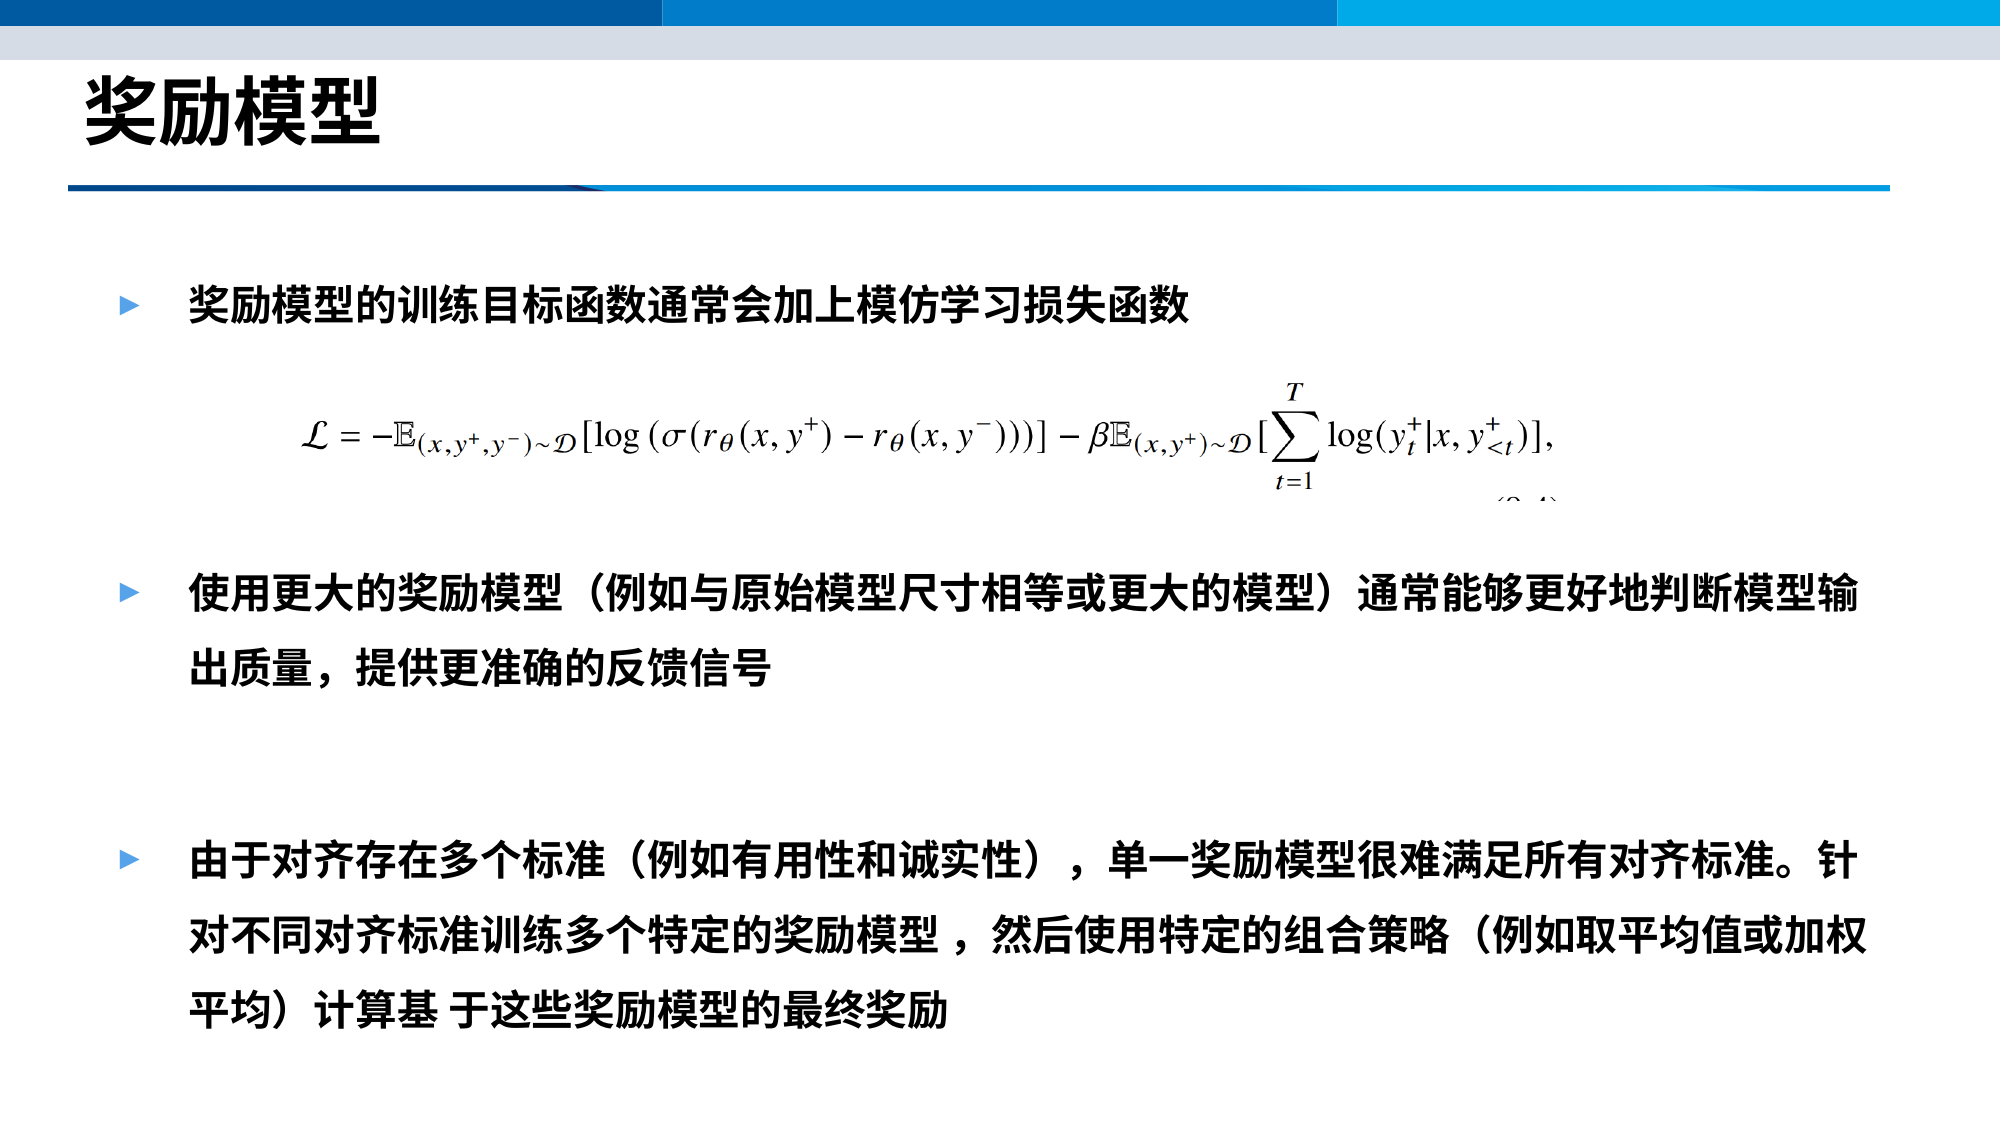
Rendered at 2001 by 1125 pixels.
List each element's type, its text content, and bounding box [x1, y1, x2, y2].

title 奖励模型 [68, 67, 1890, 167]
picture [291, 373, 1567, 501]
picture [68, 174, 1890, 199]
text_box 奖励模型的训练目标函数通常会加上模仿学习损失函数 使用更大的奖励模型（例如与原始模型尺寸相等或更大的模型）通常能够更好地判断模型输出质量，提供更准确的反馈信号 由于对齐存在多个标准（例如有用性和诚实性），单一奖励模型很难满足所有对齐标准。针对不同对齐标准训练多个特定的奖励模型 ，然后使用特定的组合策略（例如取平均值或加权平均）计算基 于这些奖励模型的最终奖励 [98, 246, 1890, 1075]
